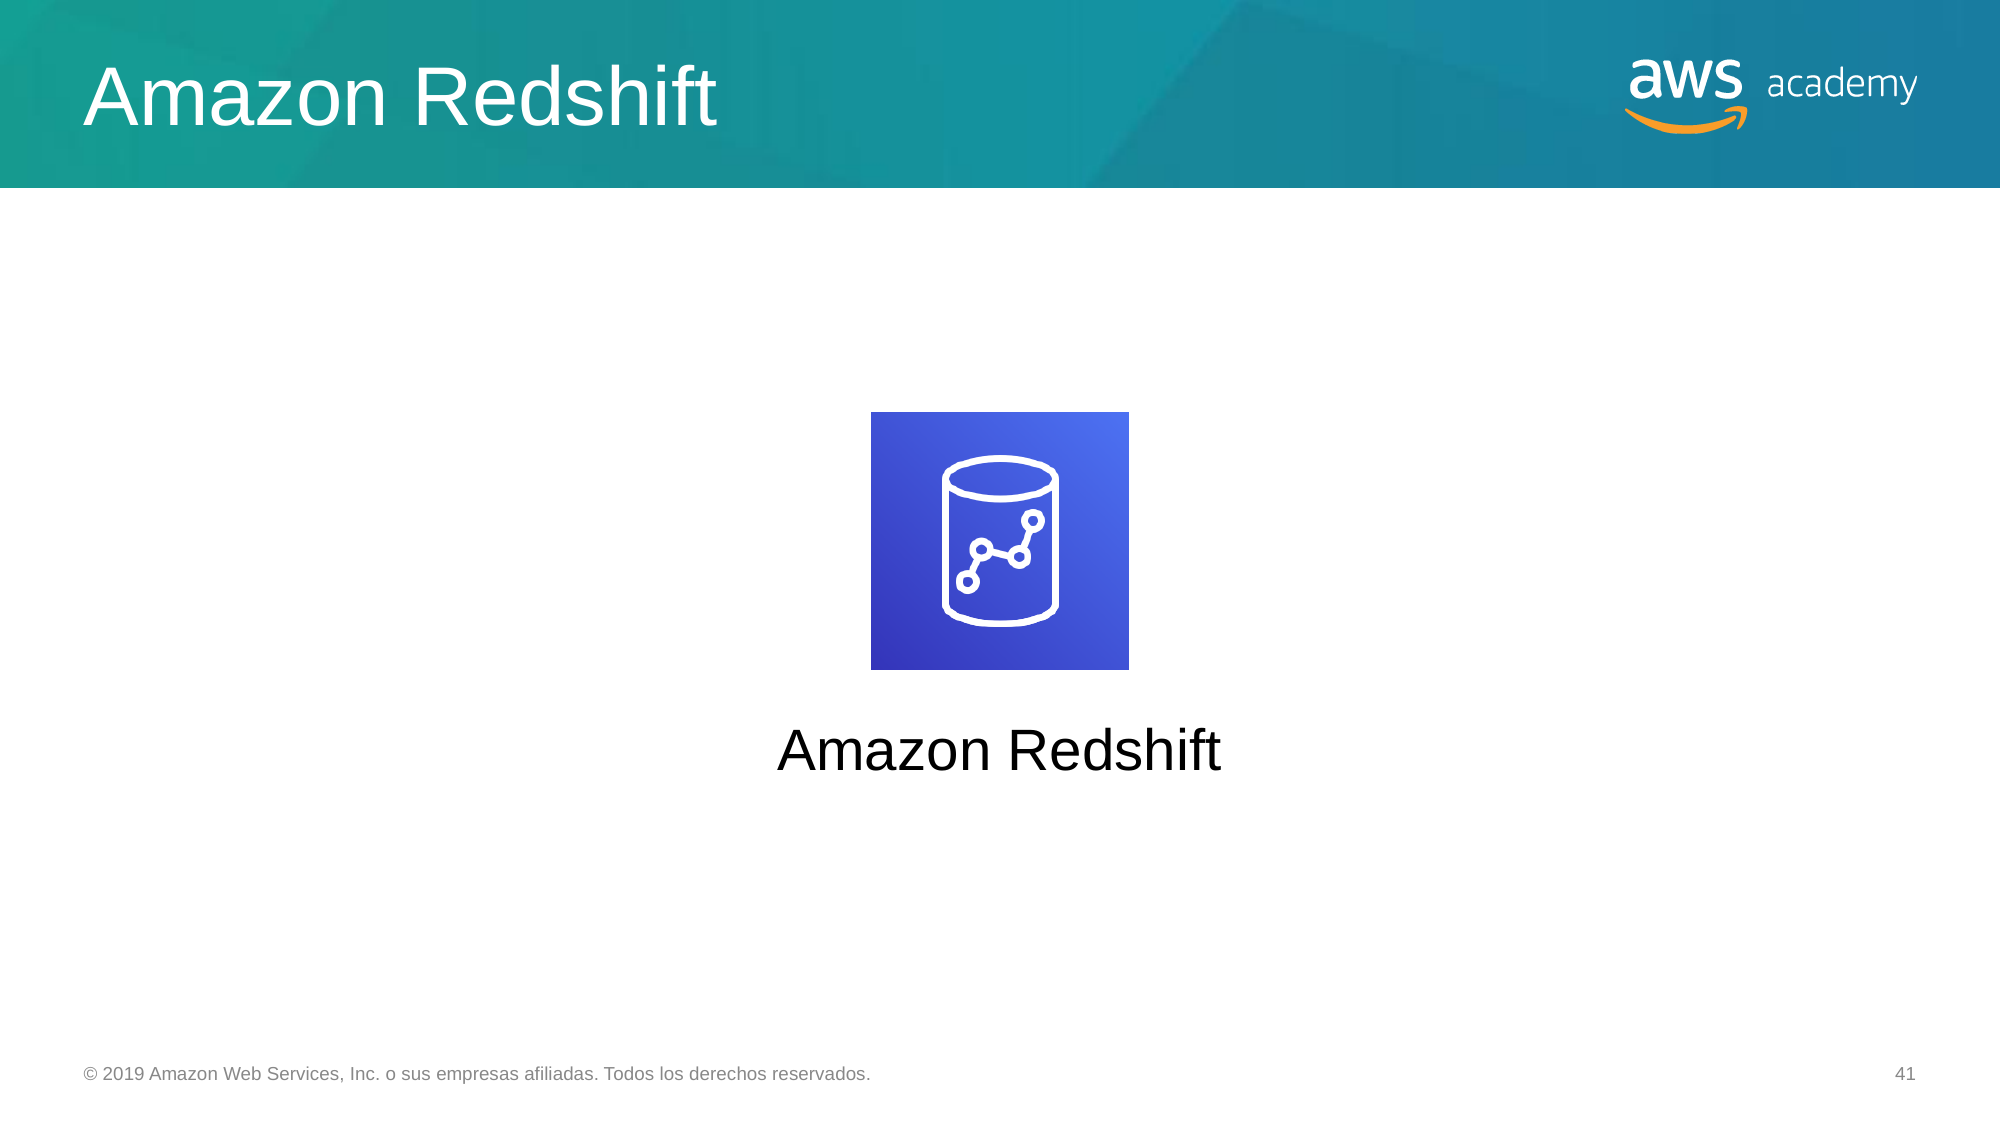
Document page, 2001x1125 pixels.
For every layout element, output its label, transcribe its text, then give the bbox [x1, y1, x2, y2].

title Amazon Redshift [68, 59, 1551, 138]
footer © 2019 Amazon Web Services, Inc. o sus empresas afiliadas. Todos los derechos reservados. [68, 1042, 1033, 1103]
text_box Amazon Redshift [617, 711, 1383, 782]
slide_number ‹#› [1481, 1042, 1932, 1103]
picture [0, 0, 2000, 188]
picture [871, 412, 1129, 670]
